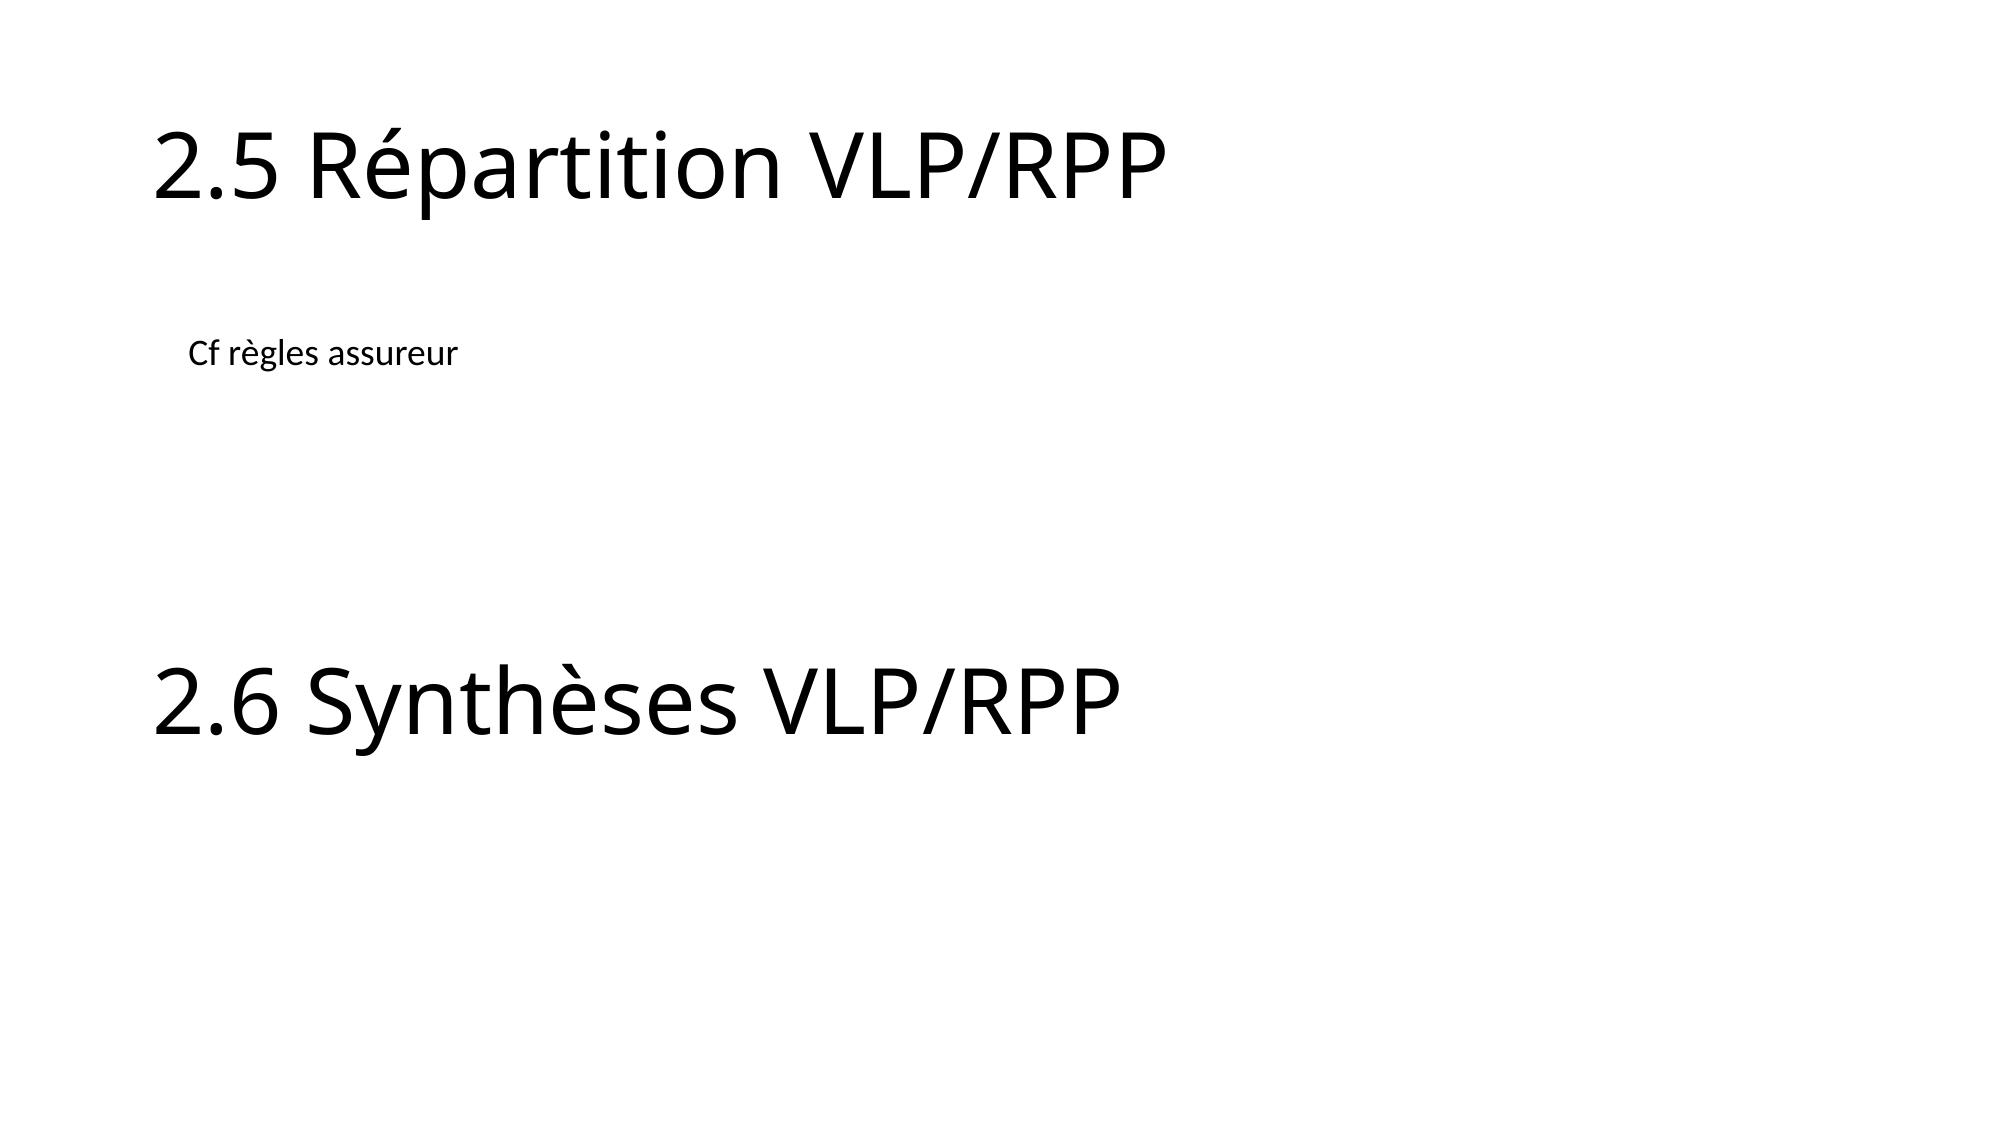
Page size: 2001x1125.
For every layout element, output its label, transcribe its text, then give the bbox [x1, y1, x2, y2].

title 2.5 Répartition VLP/RPP [137, 59, 1863, 278]
text_box 2.6 Synthèses VLP/RPP [137, 595, 1863, 814]
text_box Cf règles assureur [173, 320, 1863, 381]
